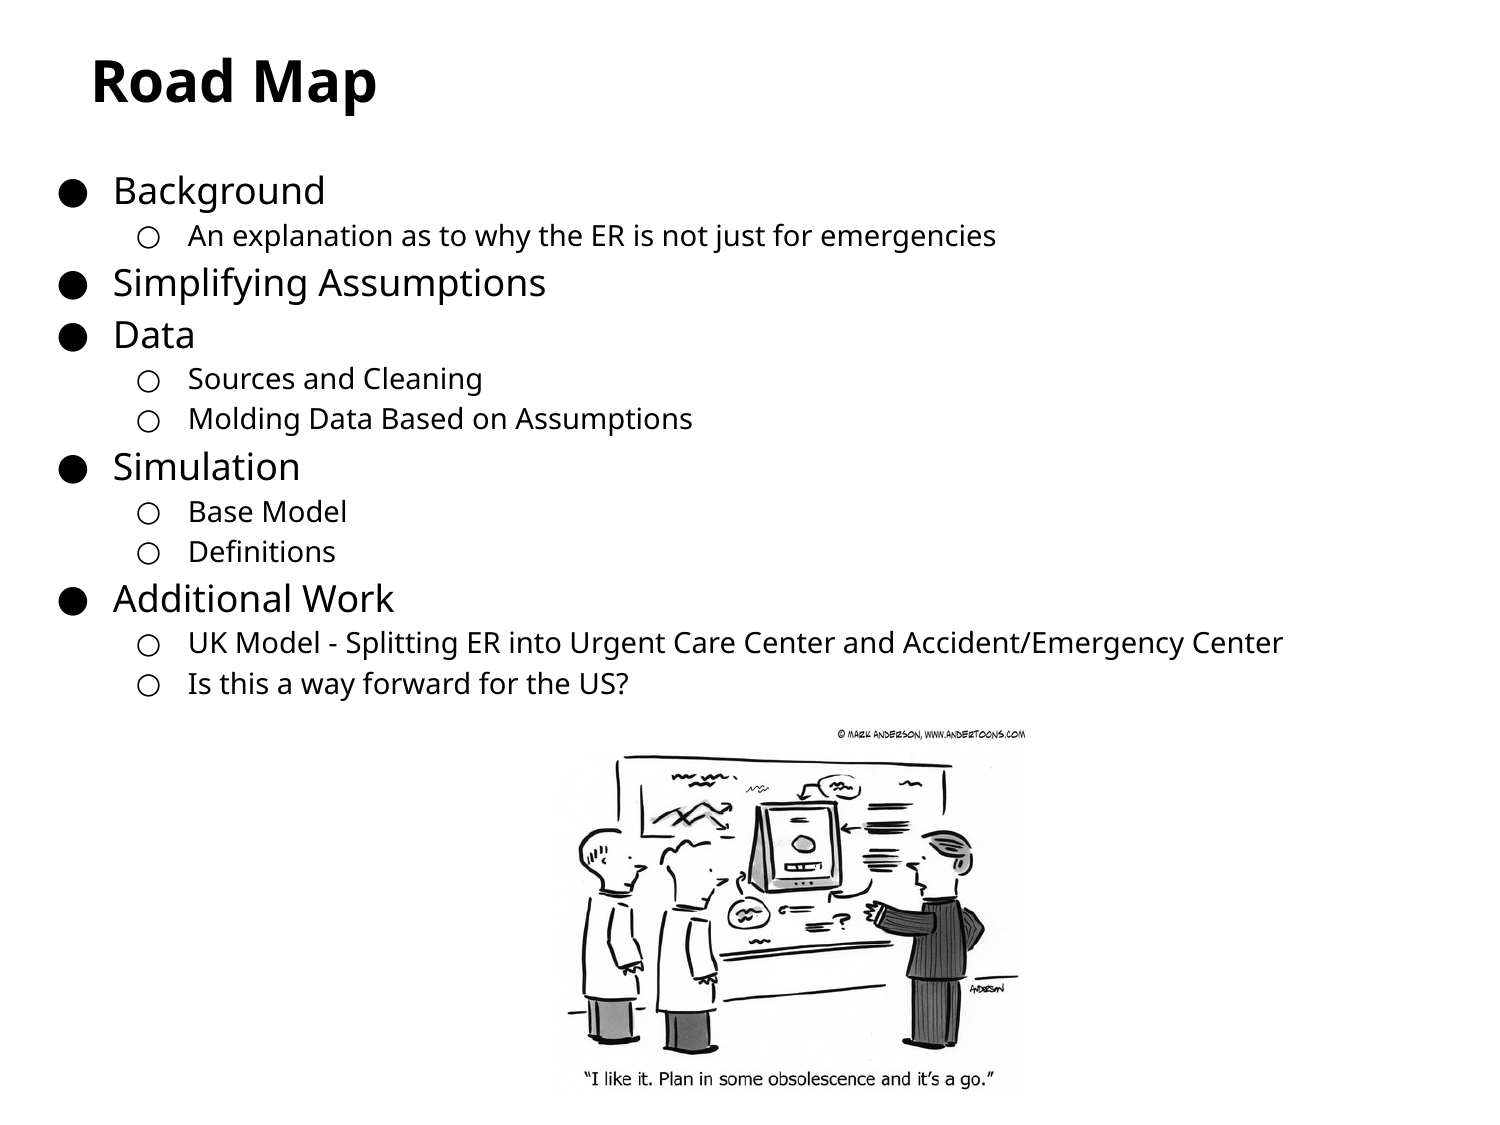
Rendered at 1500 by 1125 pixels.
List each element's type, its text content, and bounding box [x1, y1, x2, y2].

picture [553, 728, 1026, 1095]
title Road Map [75, 28, 454, 145]
list Background An explanation as to why the ER is not just for emergencies Simplifying Assumptions Data Sources and Cleaning Molding Data Based on Assumptions Simulation Base Model Definitions Additional Work UK Model - Splitting ER into Urgent Care Center and Accident/Emergency Center Is this a way forward for the US? [22, 145, 1421, 730]
